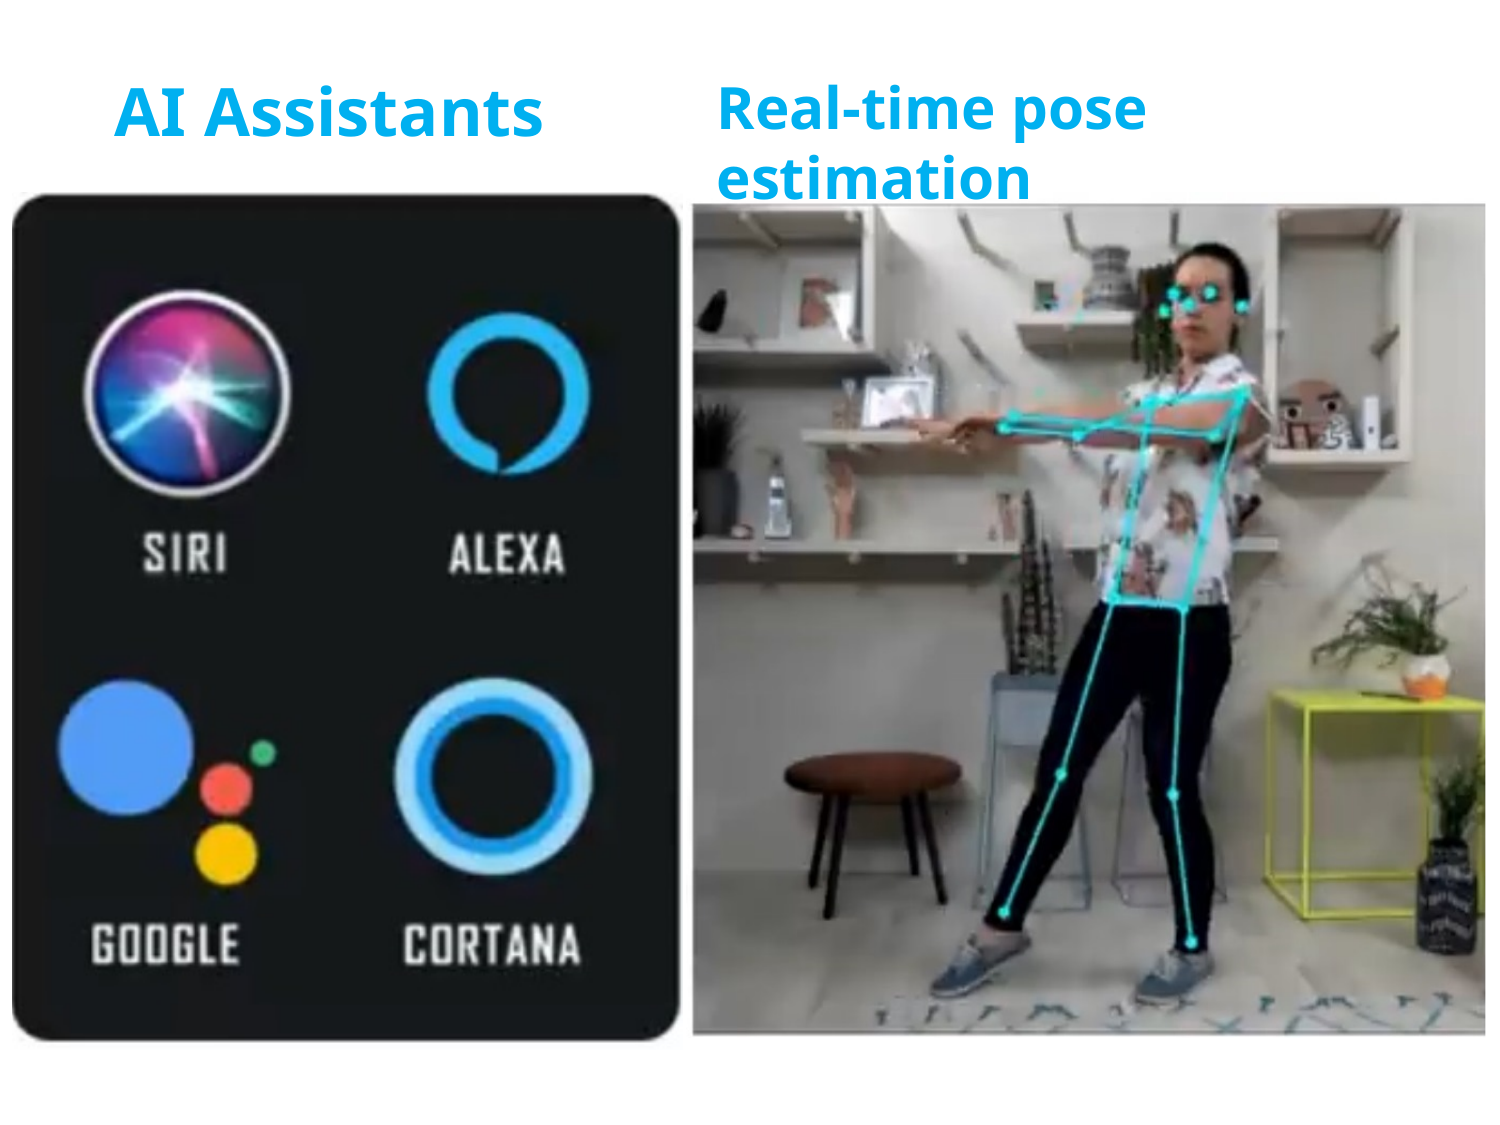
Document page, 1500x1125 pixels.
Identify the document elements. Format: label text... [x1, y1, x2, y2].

text_box AI Assistants [100, 62, 561, 158]
text_box Real-time pose estimation [701, 64, 1488, 194]
picture [12, 192, 684, 1051]
picture [685, 192, 1486, 1038]
